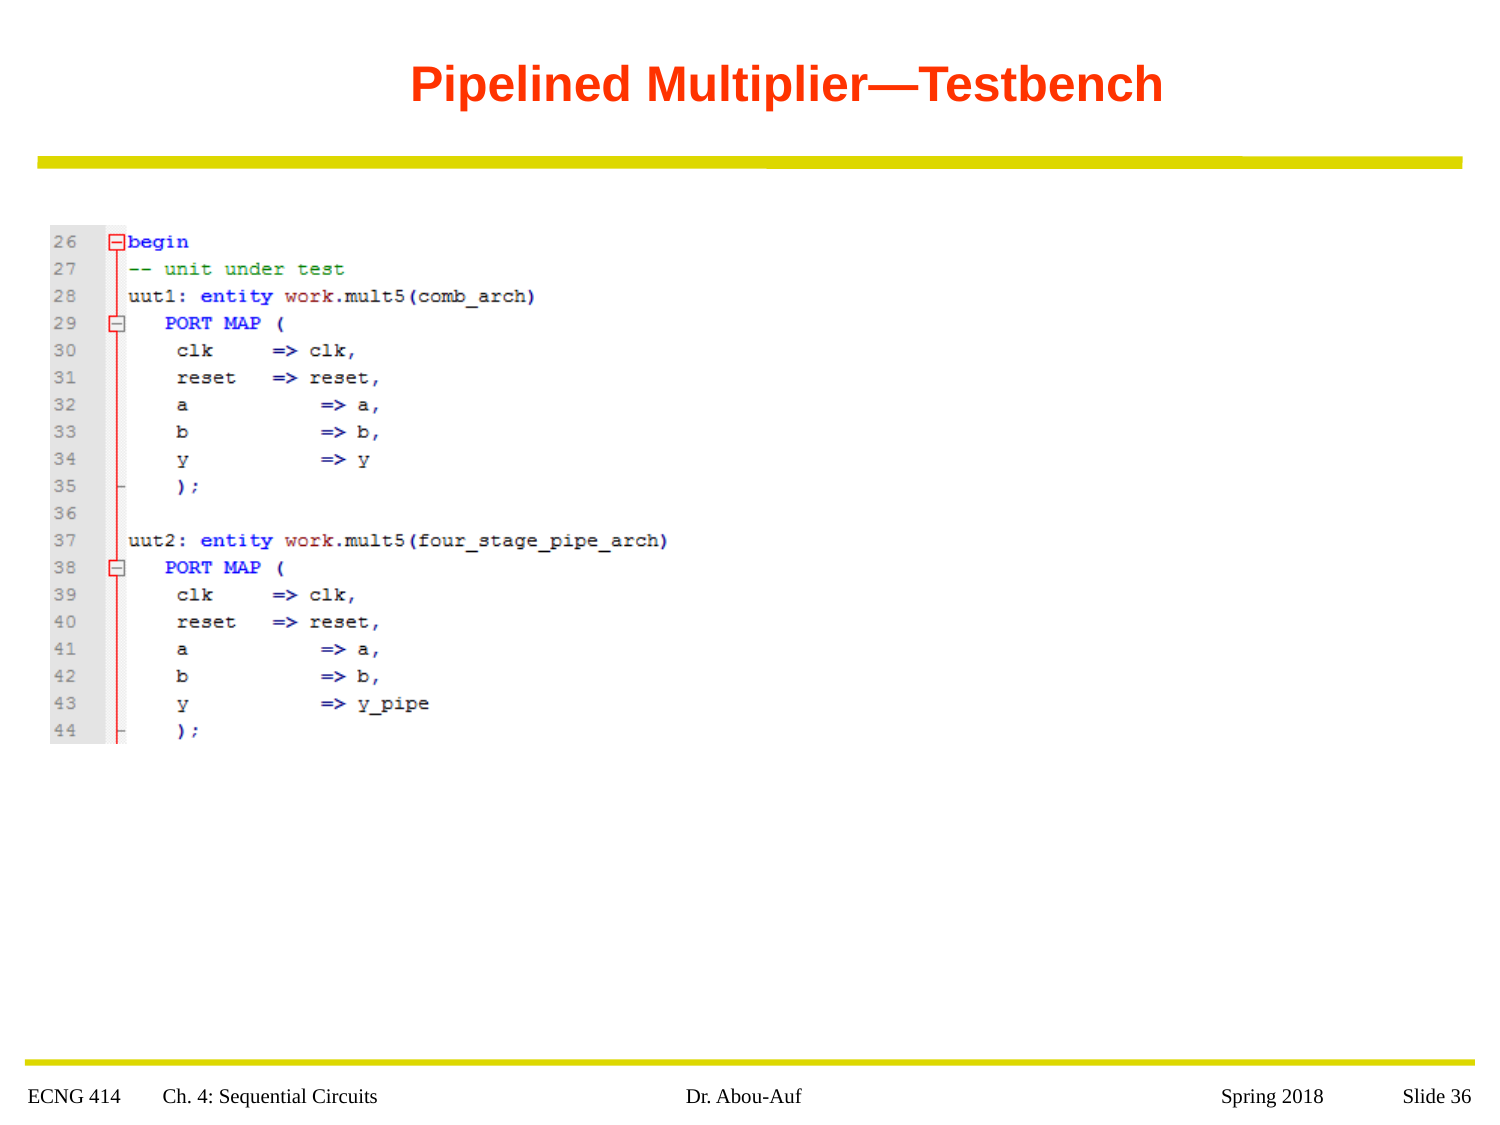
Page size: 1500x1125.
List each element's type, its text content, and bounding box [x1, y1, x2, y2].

slide_number Spring 2018 Slide 36 [1199, 1074, 1488, 1125]
slide_number ECNG 414 Ch. 4: Sequential Circuits [12, 1074, 513, 1125]
picture [49, 224, 822, 744]
title Pipelined Multiplier—Testbench [187, 0, 1388, 163]
footer Dr. Abou-Auf [612, 1074, 876, 1125]
